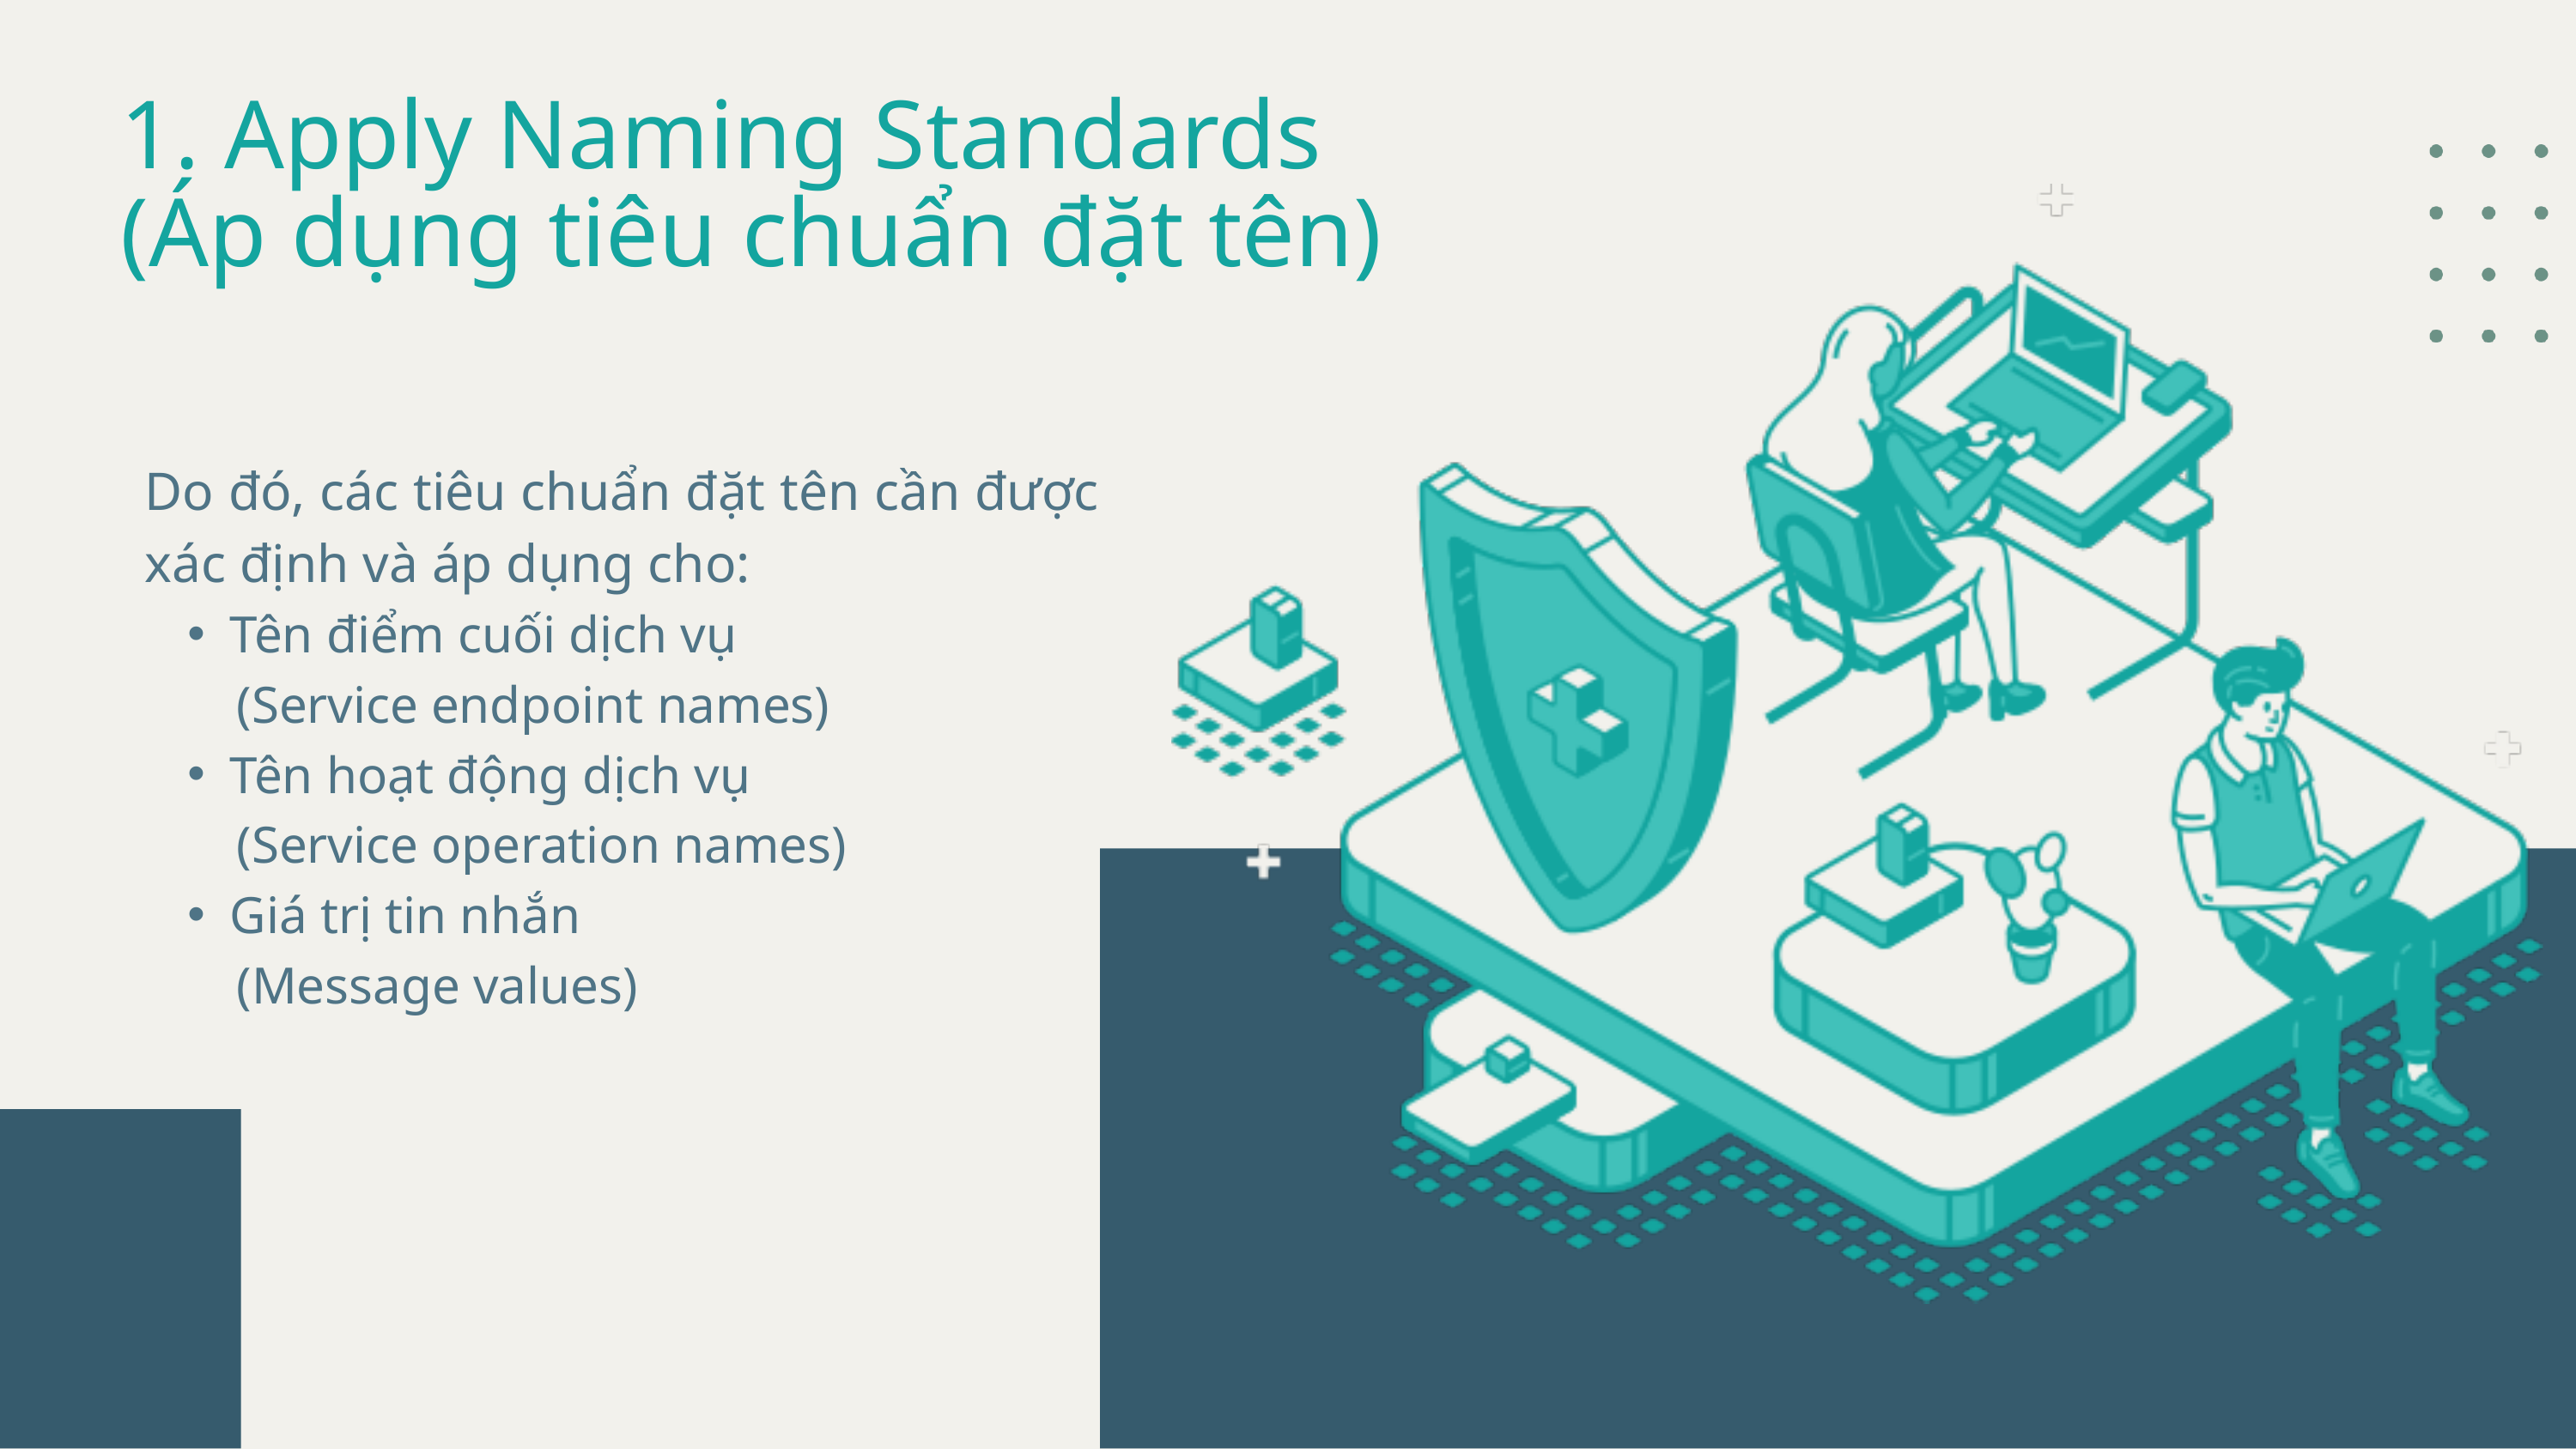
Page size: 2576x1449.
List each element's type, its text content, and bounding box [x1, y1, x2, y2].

text_box [0, 1109, 241, 1449]
text_box [1100, 848, 2576, 1449]
text_box 1. Apply Naming Standards (Áp dụng tiêu chuẩn đặt tên) [120, 89, 1761, 286]
text_box Do đó, các tiêu chuẩn đặt tên cần được xác định và áp dụng cho: Tên điểm cuối dịch vụ (Service endpoint names) Tên hoạt động dịch vụ (Service operation names) Giá trị tin nhắn (Message values) [144, 447, 1101, 1084]
text_box [1170, 184, 2543, 1304]
text_box [2429, 144, 2576, 343]
